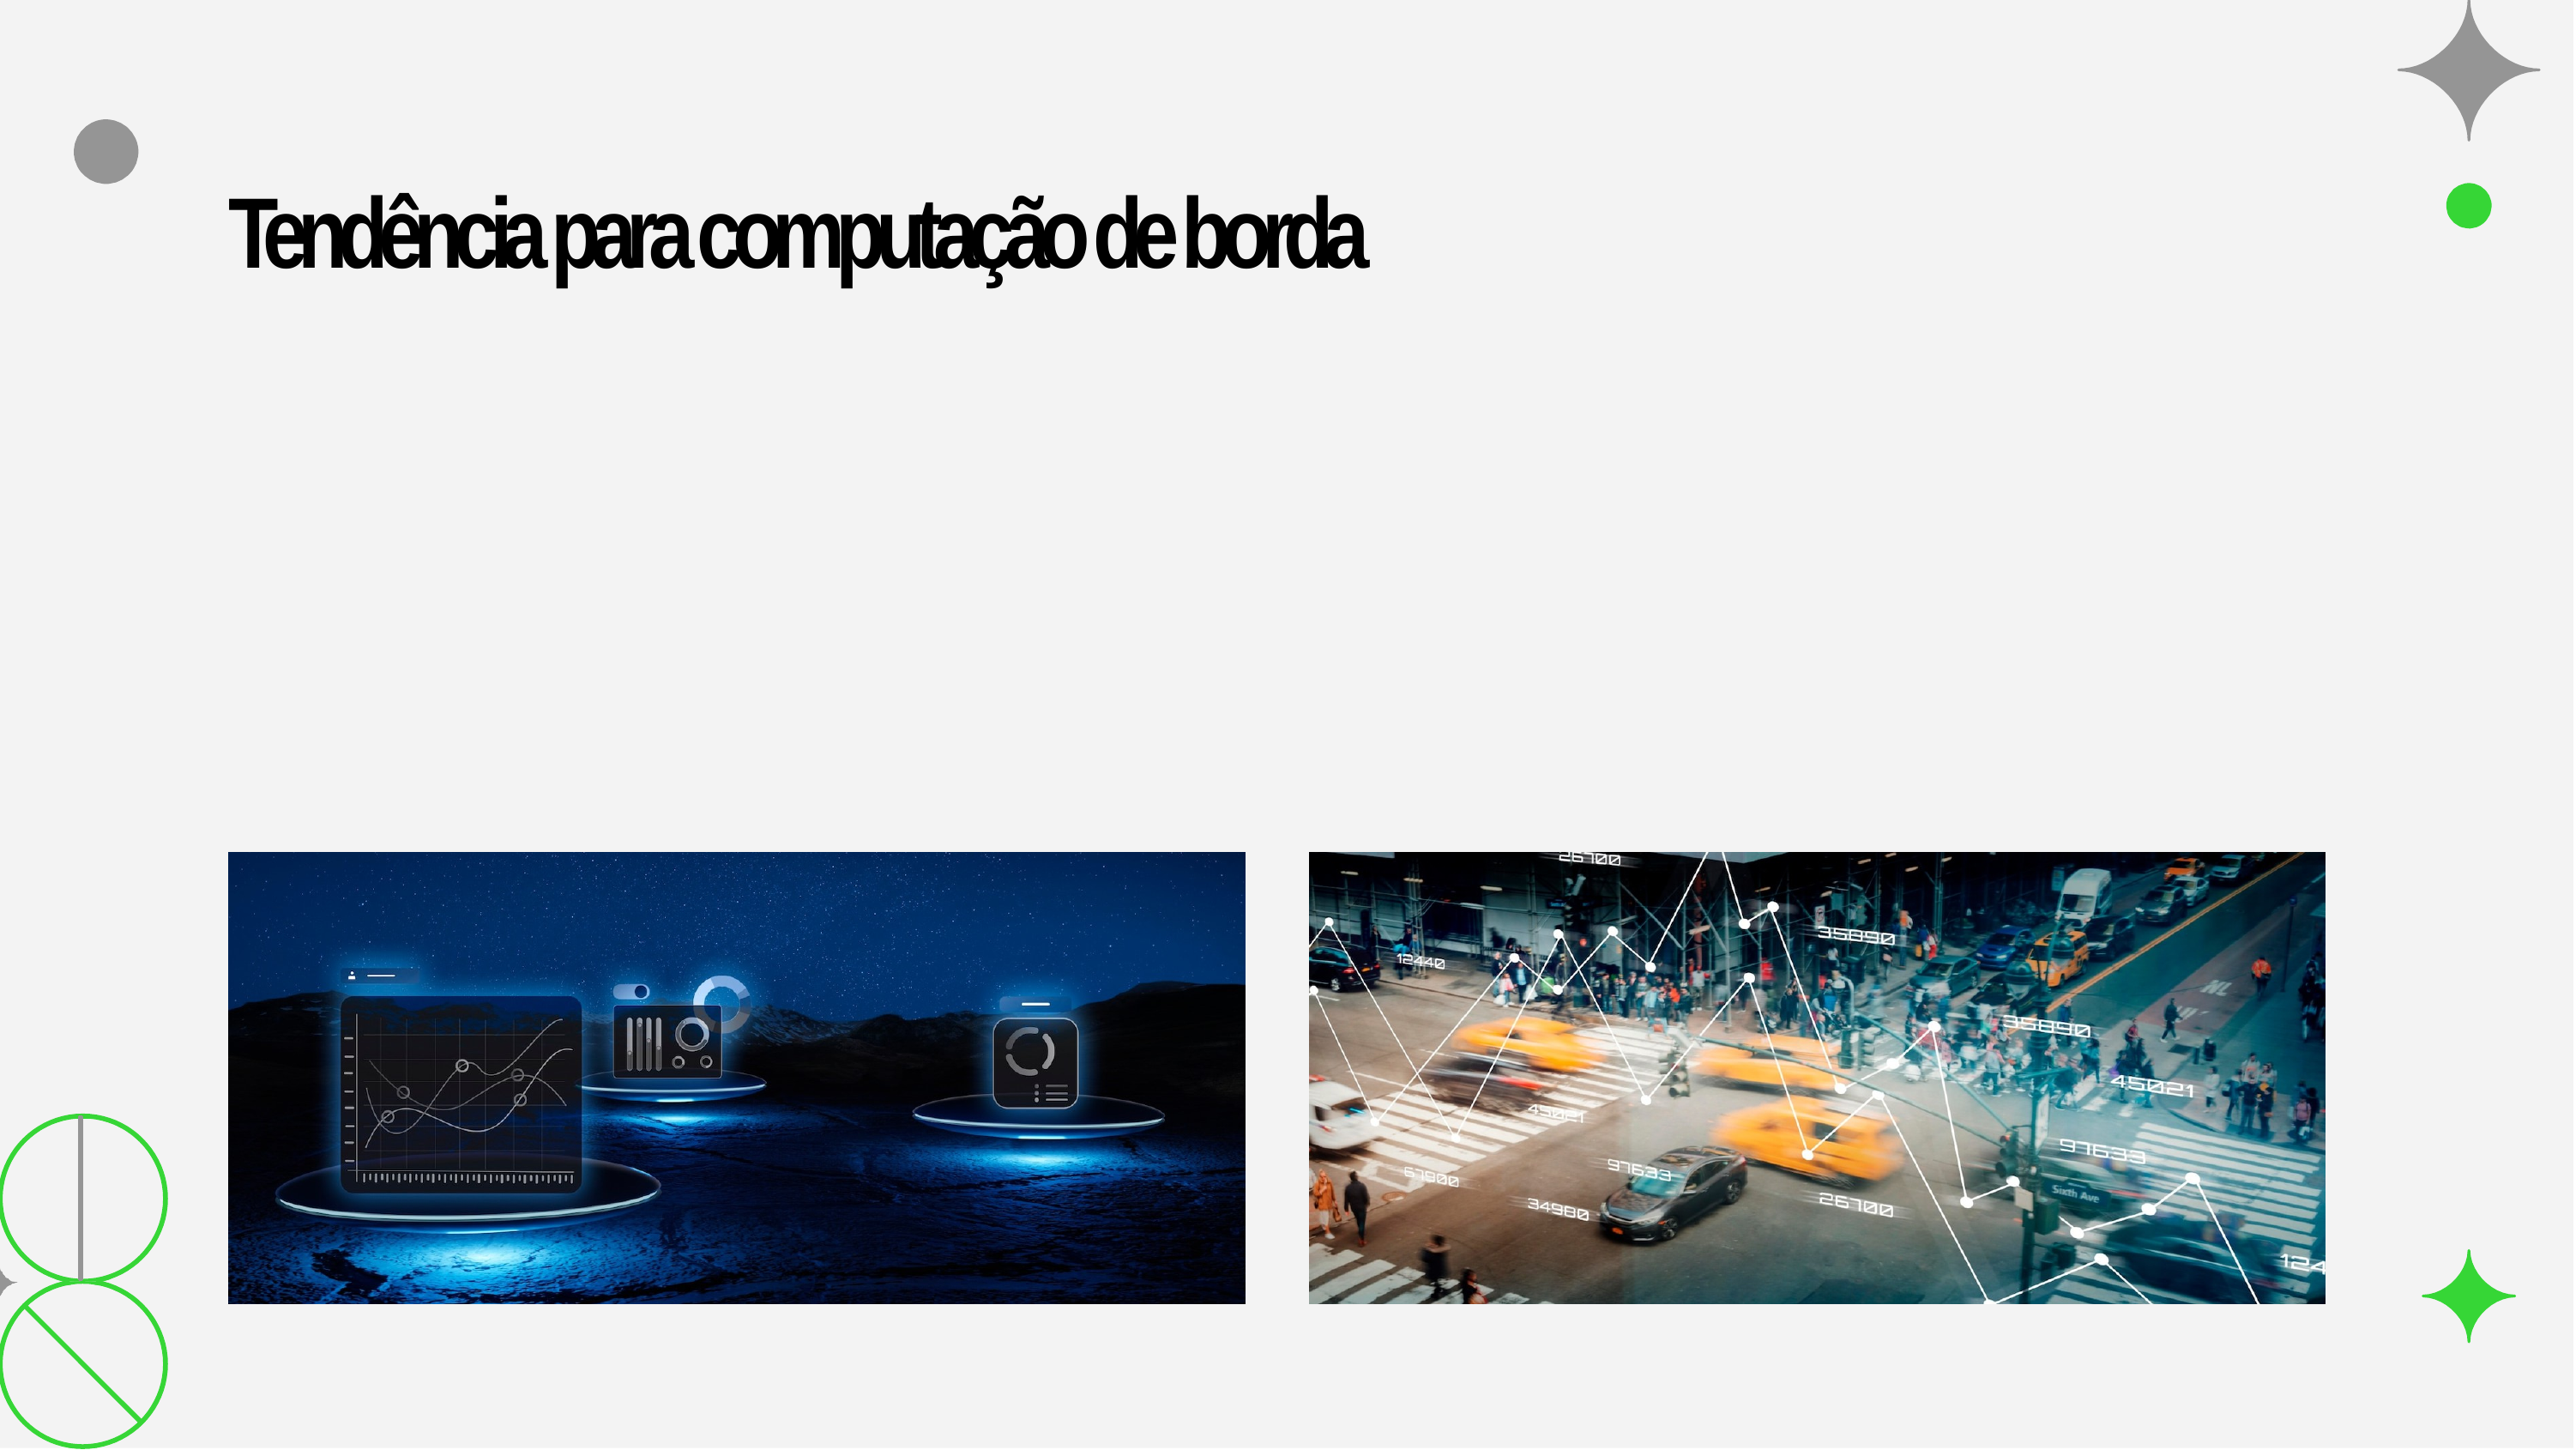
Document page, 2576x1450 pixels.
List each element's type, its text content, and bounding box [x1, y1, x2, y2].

picture [228, 852, 1246, 1305]
picture [2271, 1294, 2326, 1305]
title Tendência para computação de borda [226, 166, 1618, 411]
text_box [2397, 0, 2542, 142]
picture [2294, 1136, 2302, 1142]
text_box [0, 1113, 169, 1450]
picture [2252, 1272, 2264, 1275]
picture [2133, 1248, 2142, 1252]
picture [1308, 852, 2326, 1305]
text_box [2421, 1248, 2517, 1344]
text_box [73, 118, 139, 184]
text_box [2446, 183, 2492, 229]
picture [2271, 1048, 2279, 1058]
picture [2299, 939, 2308, 946]
